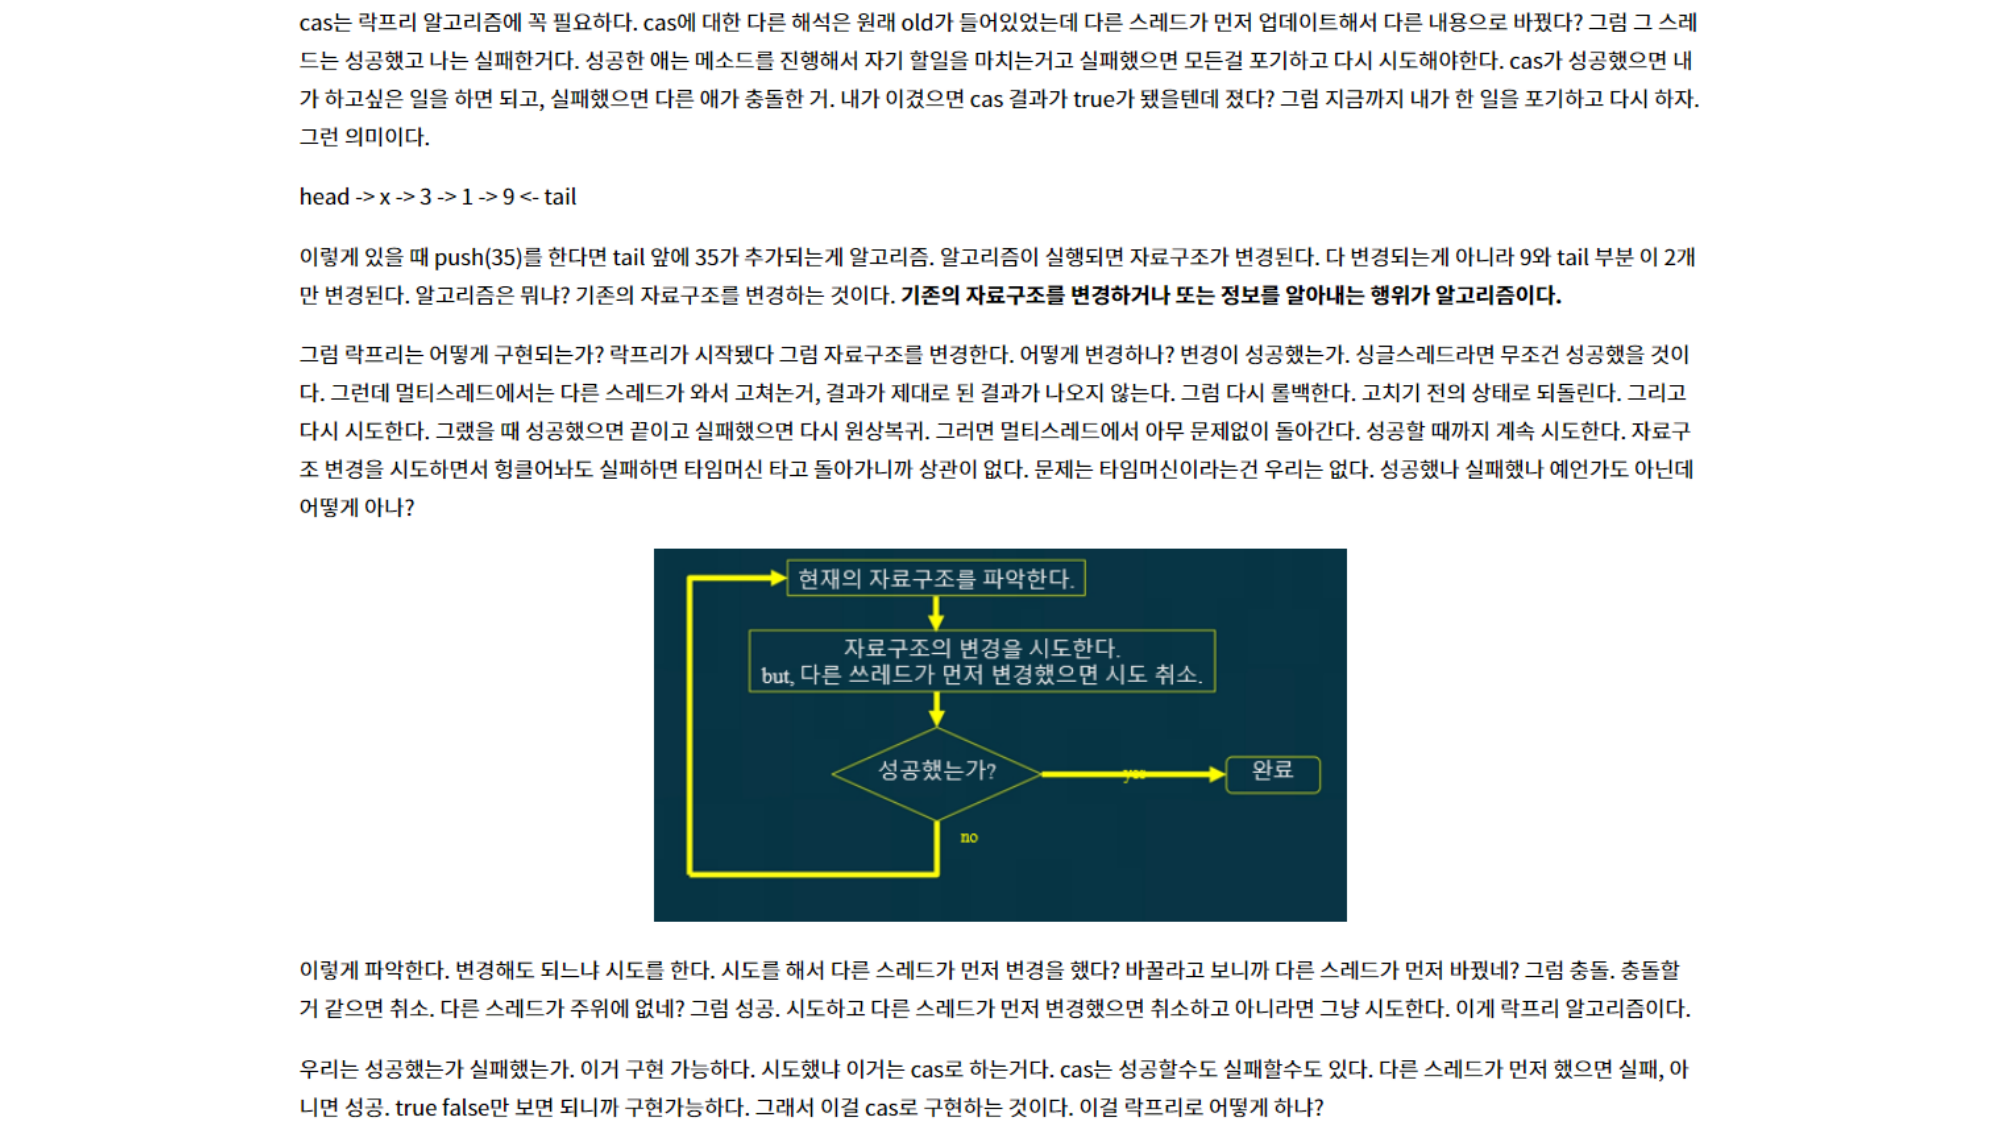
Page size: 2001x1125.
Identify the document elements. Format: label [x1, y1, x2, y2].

picture [280, 0, 1720, 1125]
